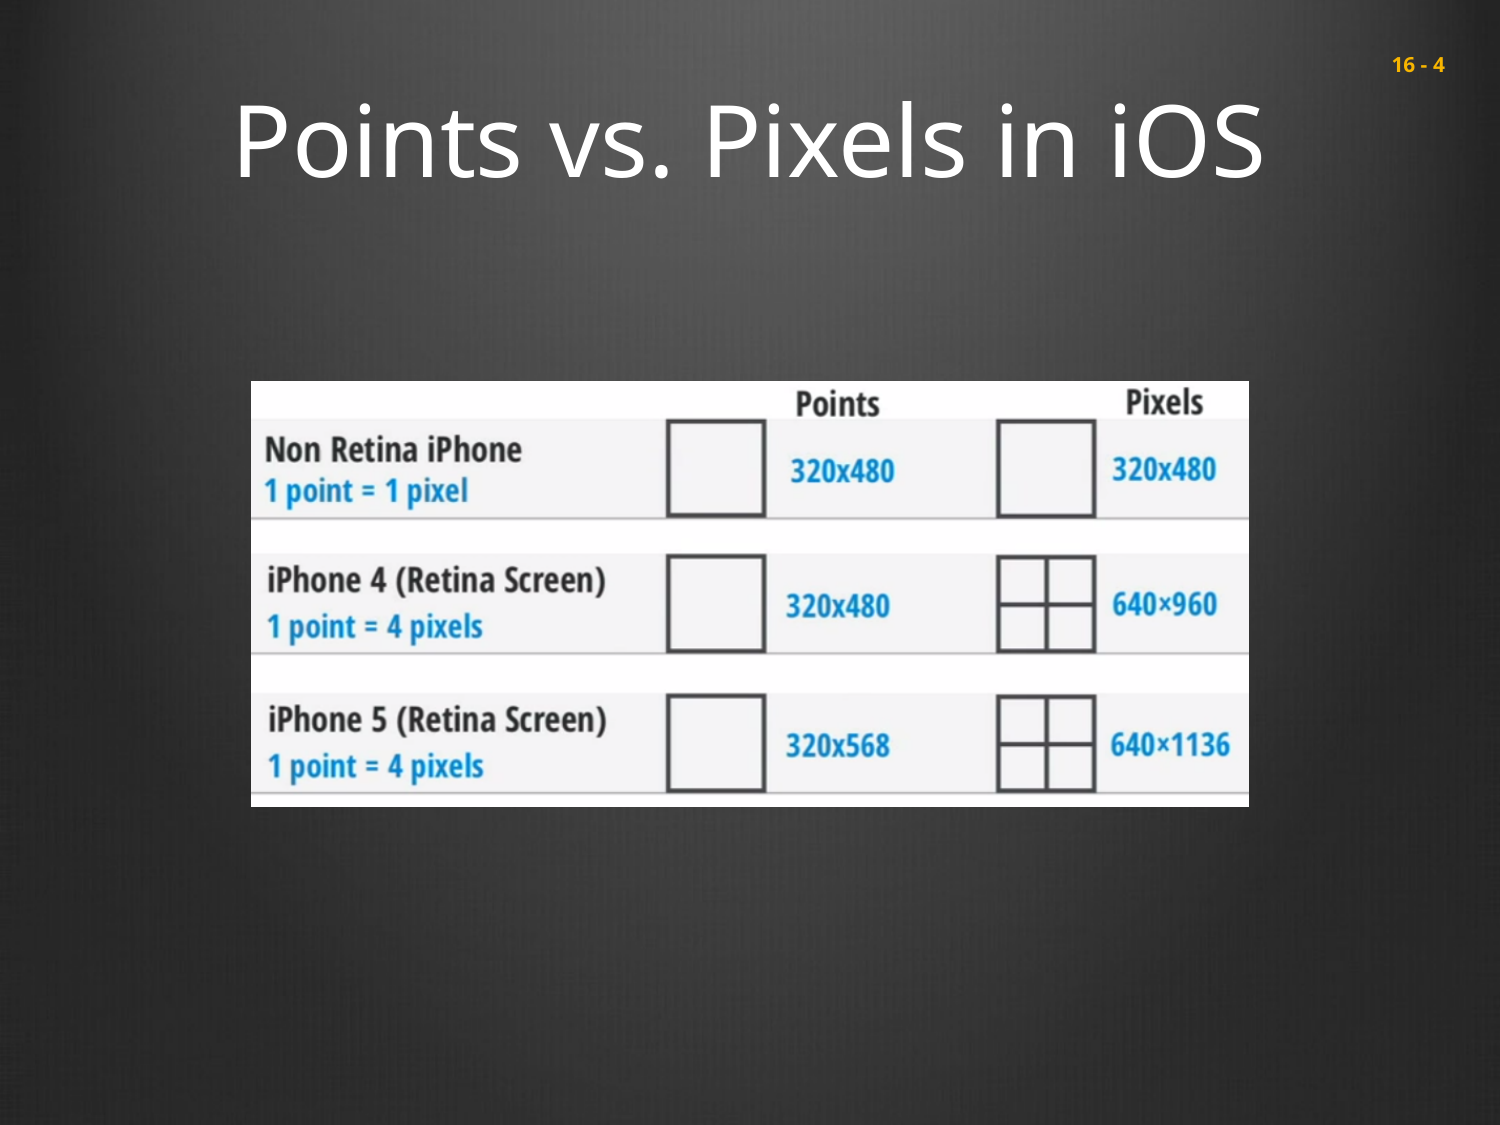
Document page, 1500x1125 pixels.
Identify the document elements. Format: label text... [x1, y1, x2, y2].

text_box 16 - 4 [1306, 43, 1460, 86]
picture [251, 381, 1249, 807]
title Points vs. Pixels in iOS [112, 19, 1388, 255]
